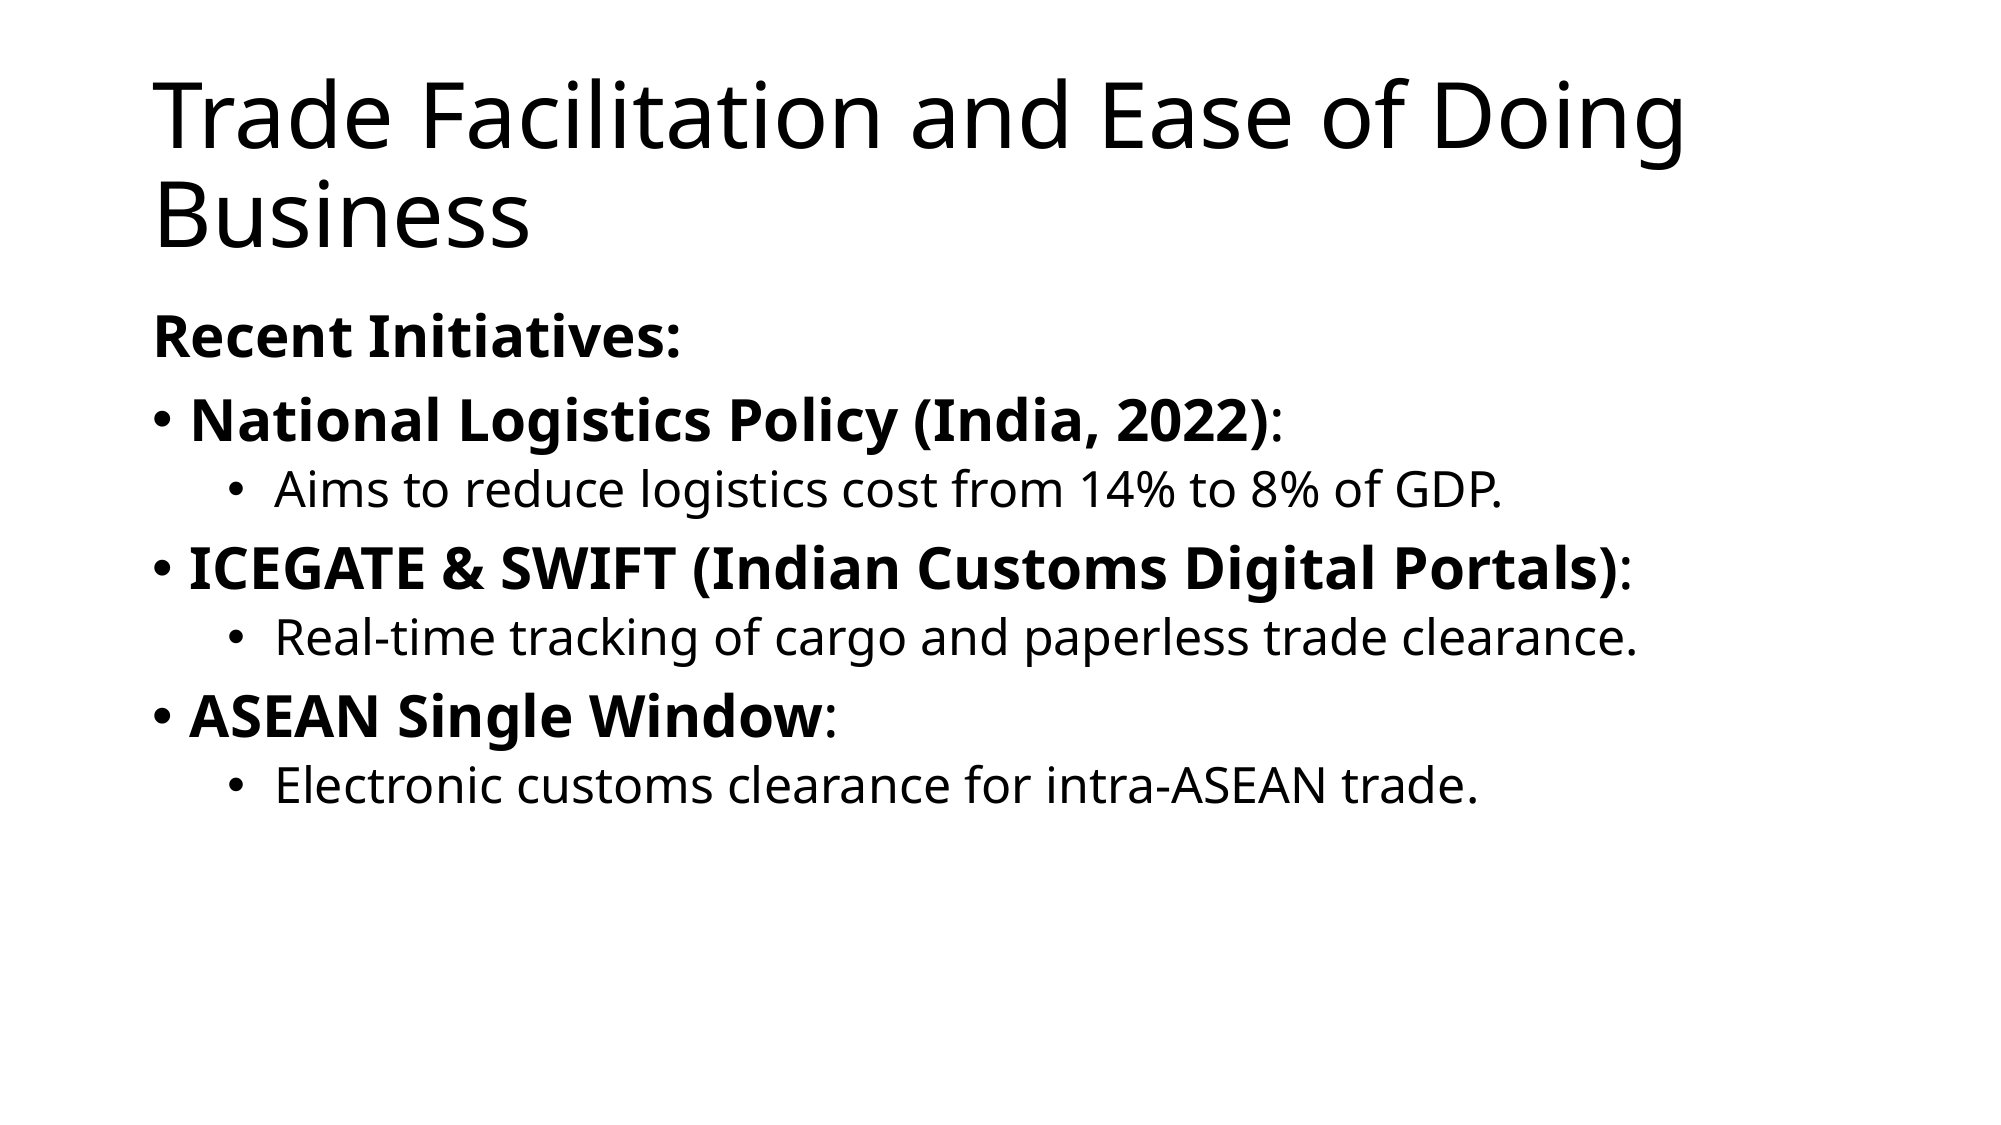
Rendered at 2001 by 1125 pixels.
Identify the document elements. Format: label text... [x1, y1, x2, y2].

list Recent Initiatives: National Logistics Policy (India, 2022): Aims to reduce logistics cost from 14% to 8% of GDP. ICEGATE & SWIFT (Indian Customs Digital Portals): Real-time tracking of cargo and paperless trade clearance. ASEAN Single Window: Electronic customs clearance for intra-ASEAN trade. [137, 299, 1863, 1014]
title Trade Facilitation and Ease of Doing Business [137, 59, 1863, 278]
